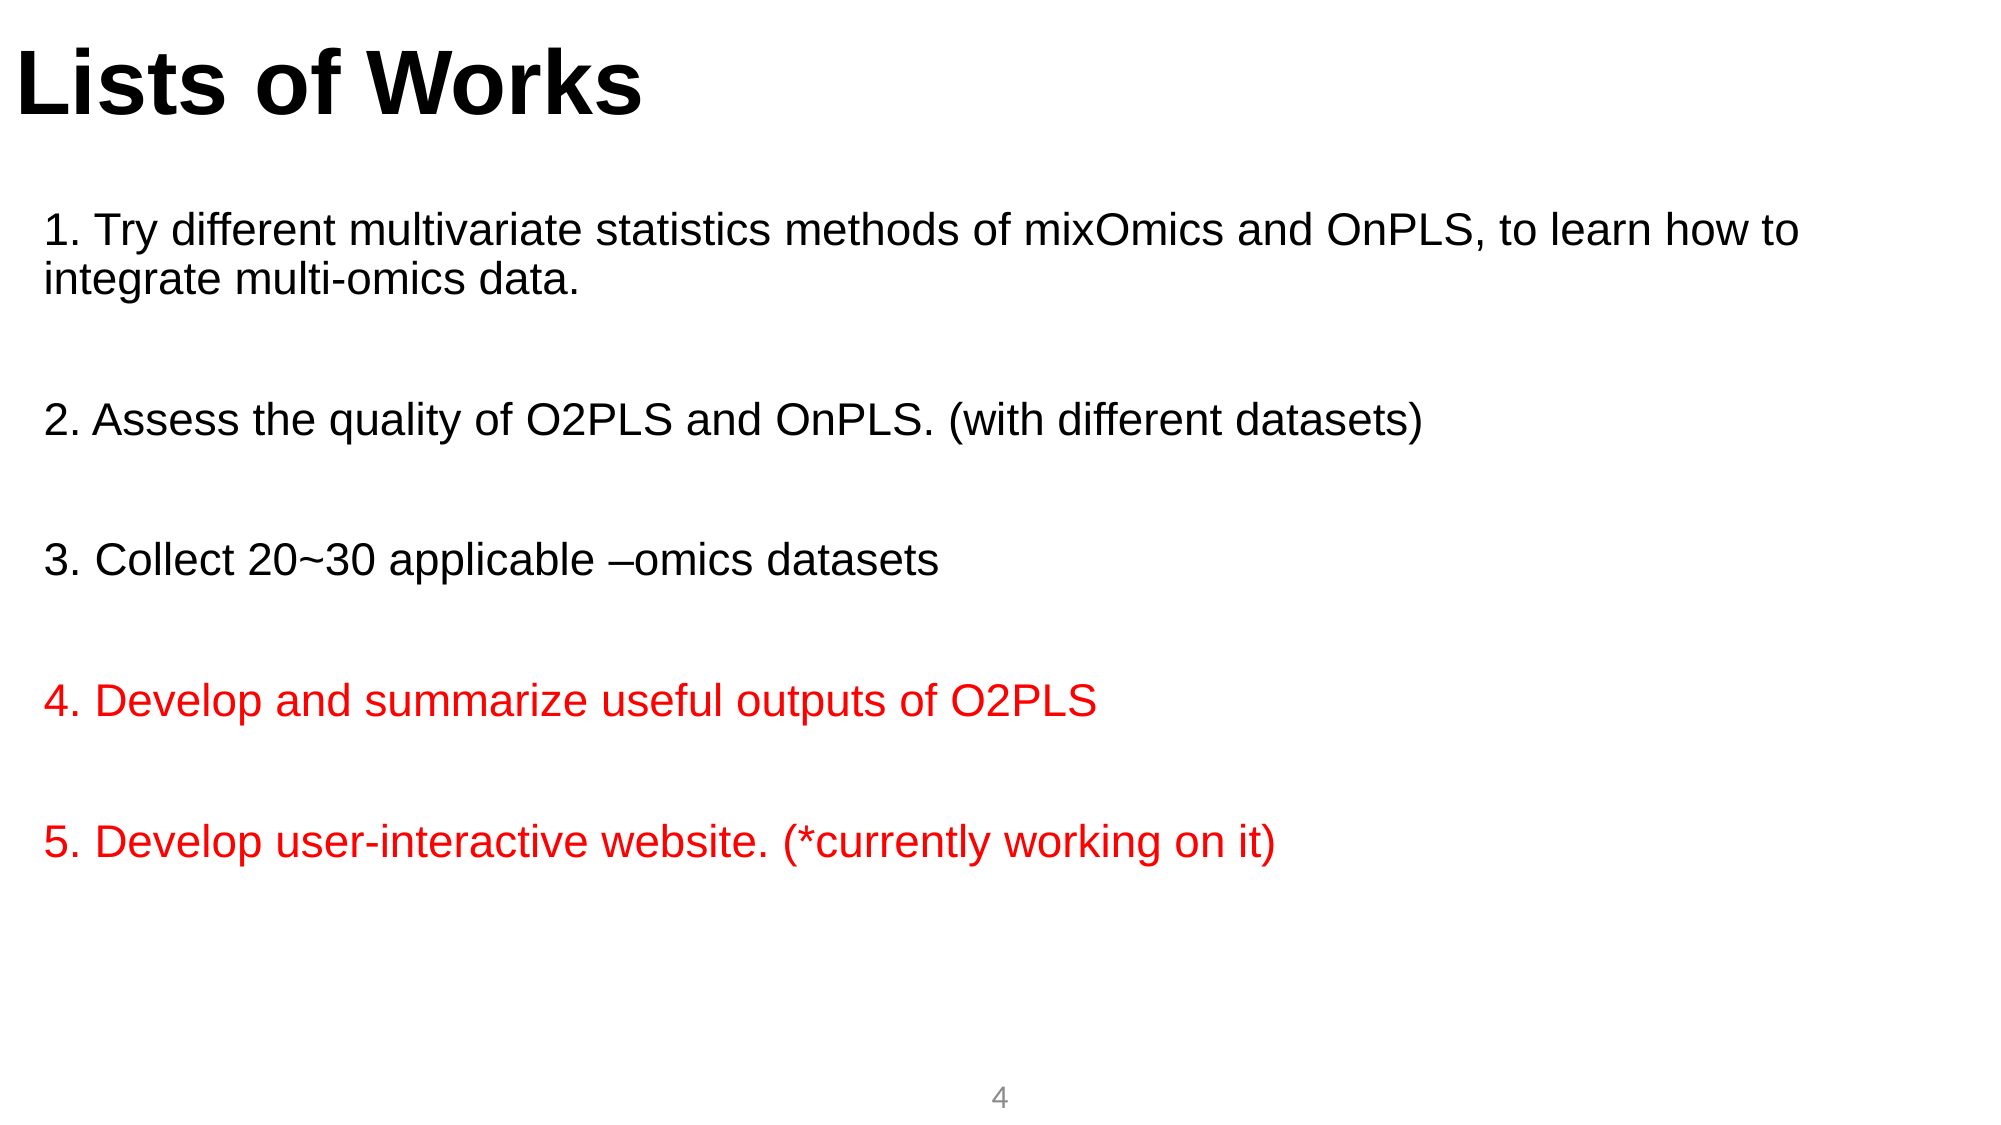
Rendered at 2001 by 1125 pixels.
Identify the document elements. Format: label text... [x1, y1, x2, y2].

slide_number 4 [774, 1065, 1225, 1125]
title Lists of Works [0, 0, 1873, 170]
list 1. Try different multivariate statistics methods of mixOmics and OnPLS, to learn how to integrate multi-omics data. 2. Assess the quality of O2PLS and OnPLS. (with different datasets) 3. Collect 20~30 applicable –omics datasets 4. Develop and summarize useful outputs of O2PLS 5. Develop user-interactive website. (*currently working on it) [28, 198, 1972, 1070]
